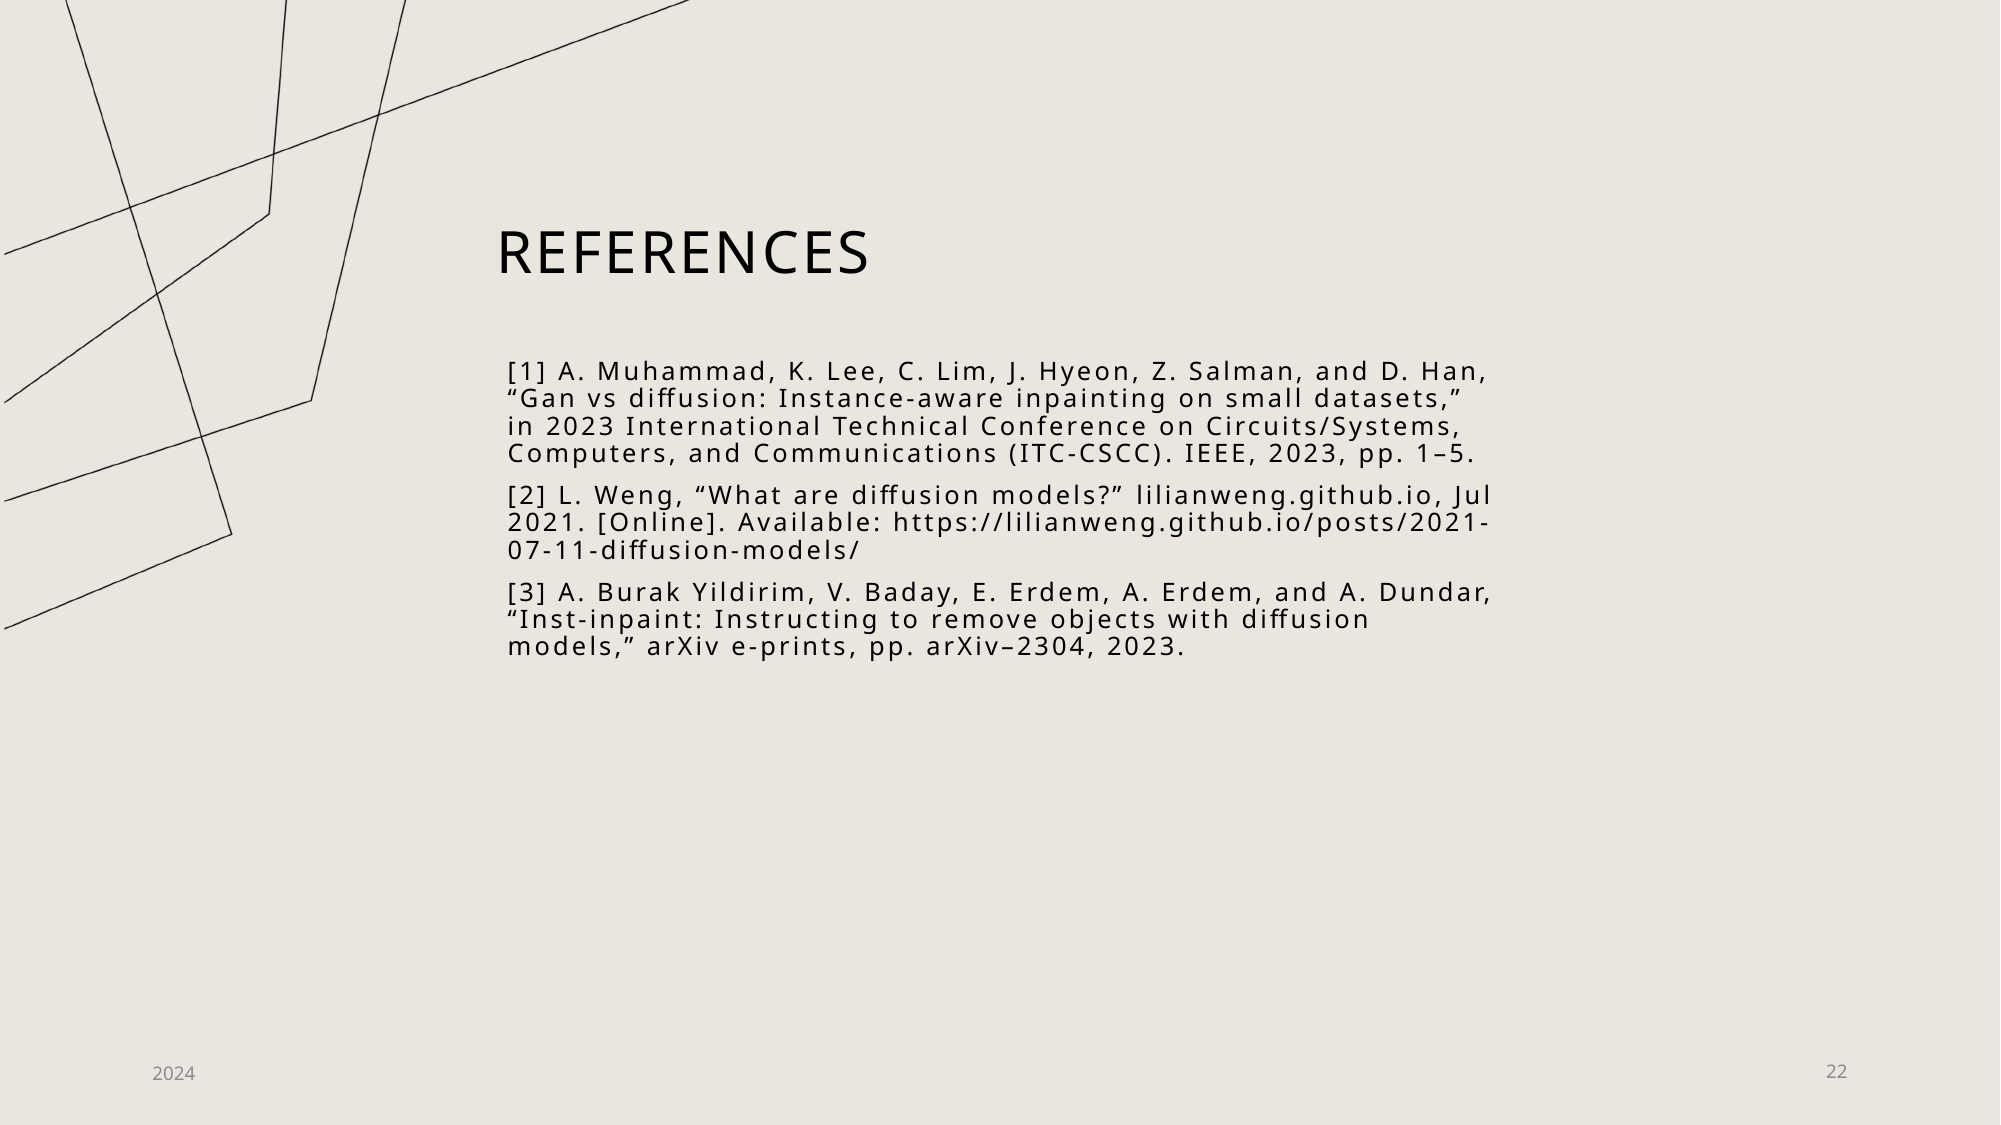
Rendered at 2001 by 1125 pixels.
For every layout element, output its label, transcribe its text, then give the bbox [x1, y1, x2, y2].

title references [481, 146, 1863, 364]
slide_number 2024 [137, 1042, 588, 1103]
list [1] A. Muhammad, K. Lee, C. Lim, J. Hyeon, Z. Salman, and D. Han, “Gan vs diffusion: Instance-aware inpainting on small datasets,” in 2023 International Technical Conference on Circuits/Systems, Computers, and Communications (ITC-CSCC). IEEE, 2023, pp. 1–5. [2] L. Weng, “What are diffusion models?” lilianweng.github.io, Jul 2021. [Online]. Available: https://lilianweng.github.io/posts/2021-07-11-diffusion-models/ [3] A. Burak Yildirim, V. Baday, E. Erdem, A. Erdem, and A. Dundar, “Inst-inpaint: Instructing to remove objects with diffusion models,” arXiv e-prints, pp. arXiv–2304, 2023. [492, 308, 1519, 669]
picture [4, 0, 721, 642]
slide_number 22 [1412, 1042, 1863, 1103]
